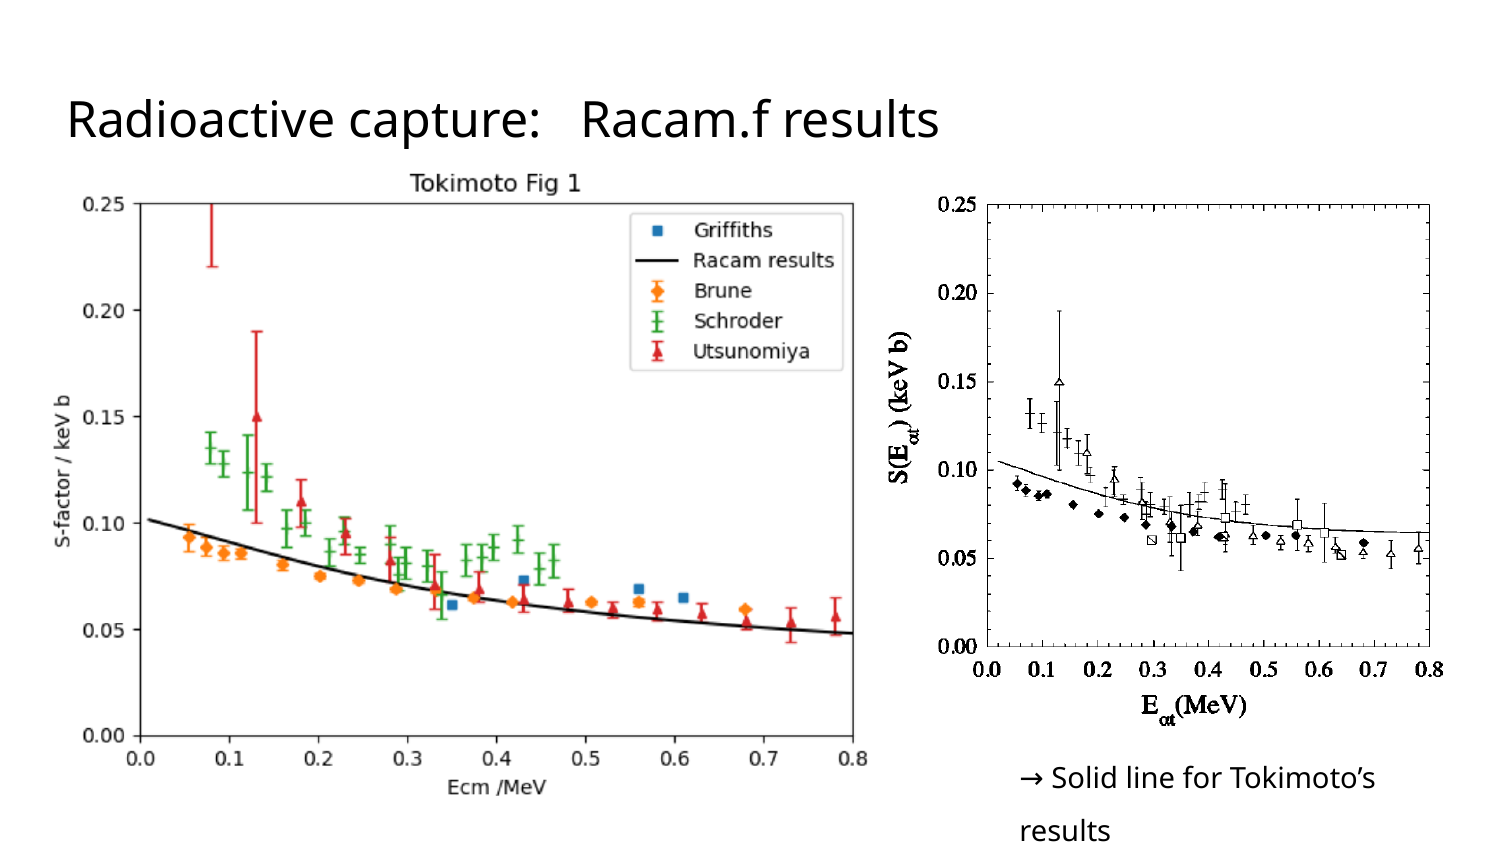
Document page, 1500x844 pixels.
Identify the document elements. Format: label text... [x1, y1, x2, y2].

picture [50, 166, 871, 797]
title Radioactive capture: Racam.f results [51, 72, 1449, 167]
picture [886, 191, 1450, 728]
text_box → Solid line for Tokimoto’s results [1004, 736, 1449, 809]
